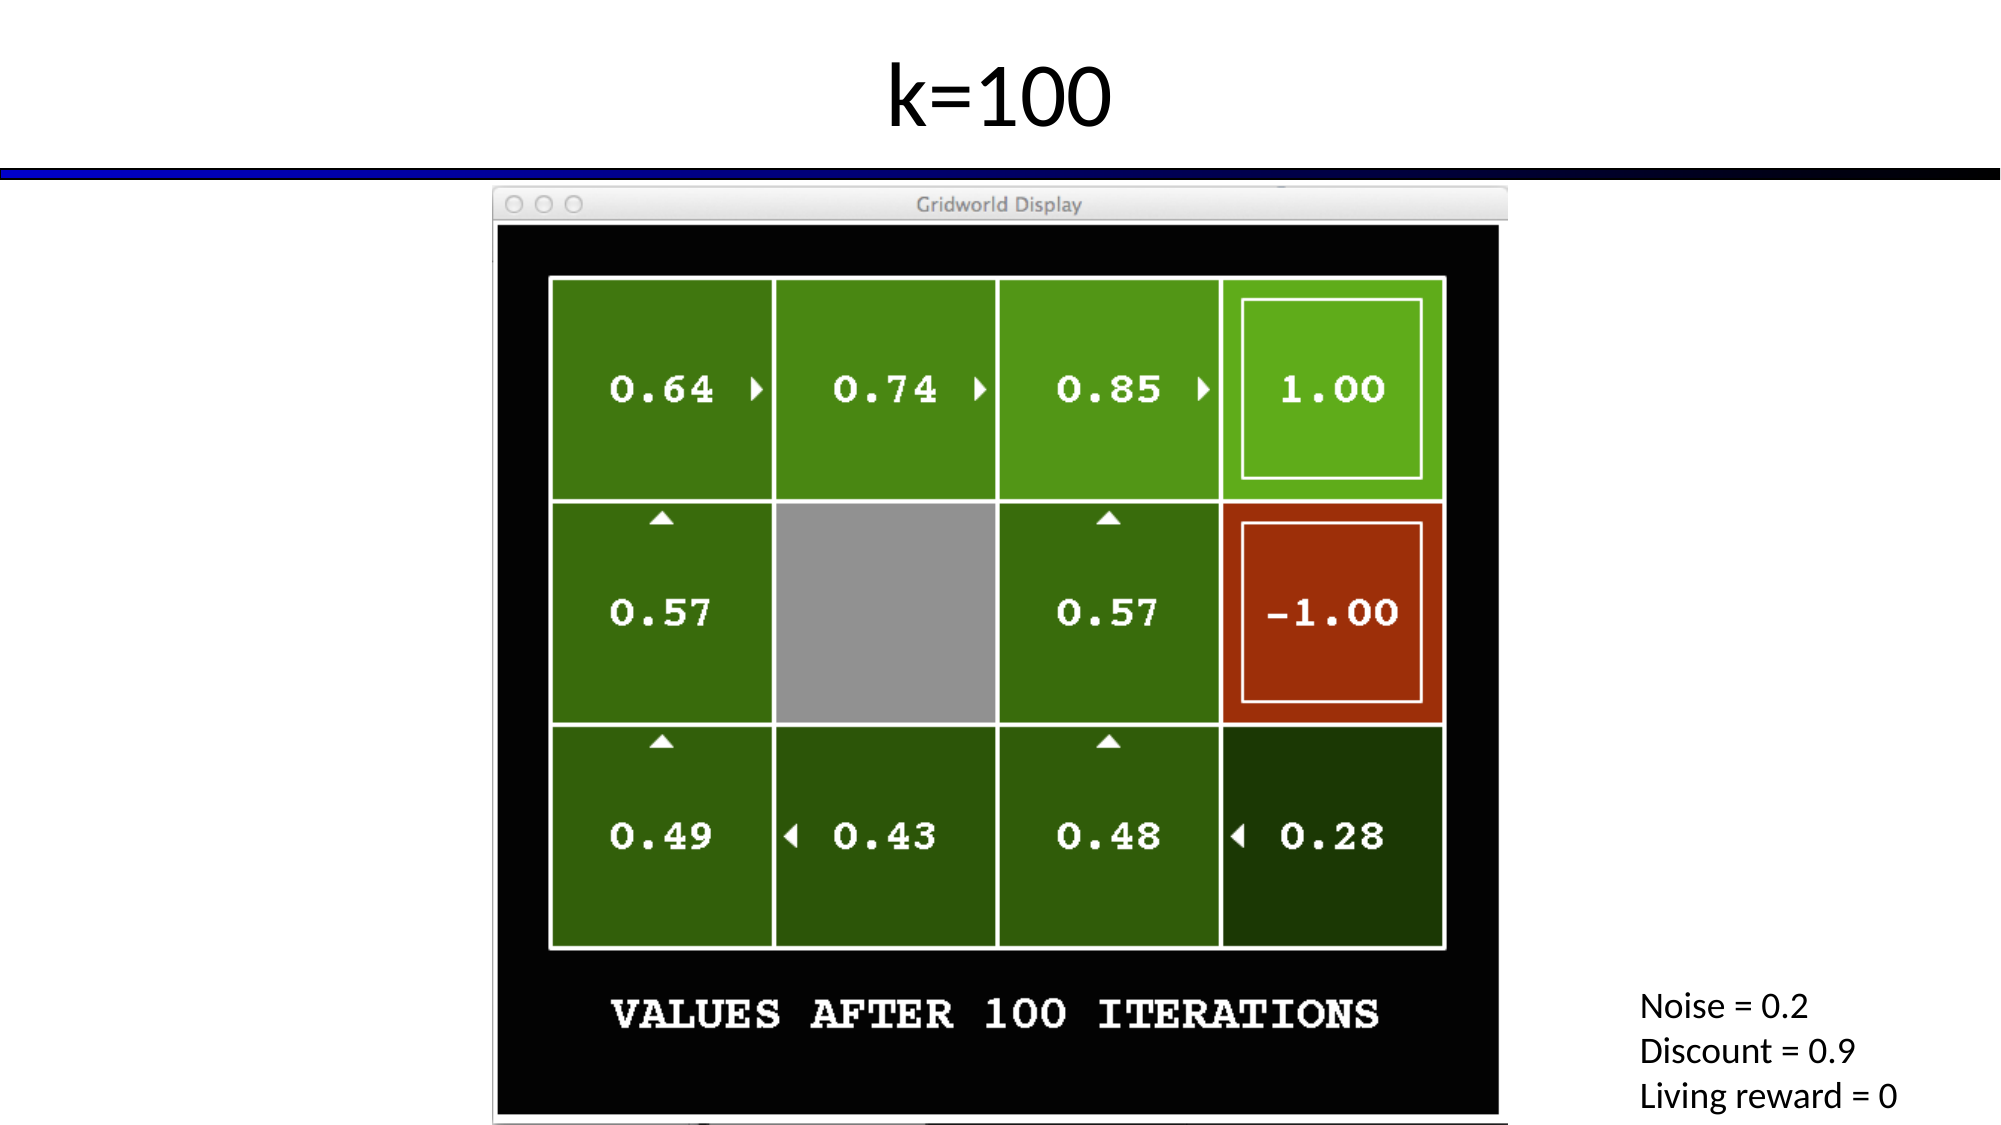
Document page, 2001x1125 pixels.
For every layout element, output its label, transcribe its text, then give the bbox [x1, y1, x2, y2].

title k=100 [0, 0, 2000, 184]
picture [491, 185, 1508, 1125]
text_box Noise = 0.2 Discount = 0.9 Living reward = 0 [1624, 973, 2000, 1124]
